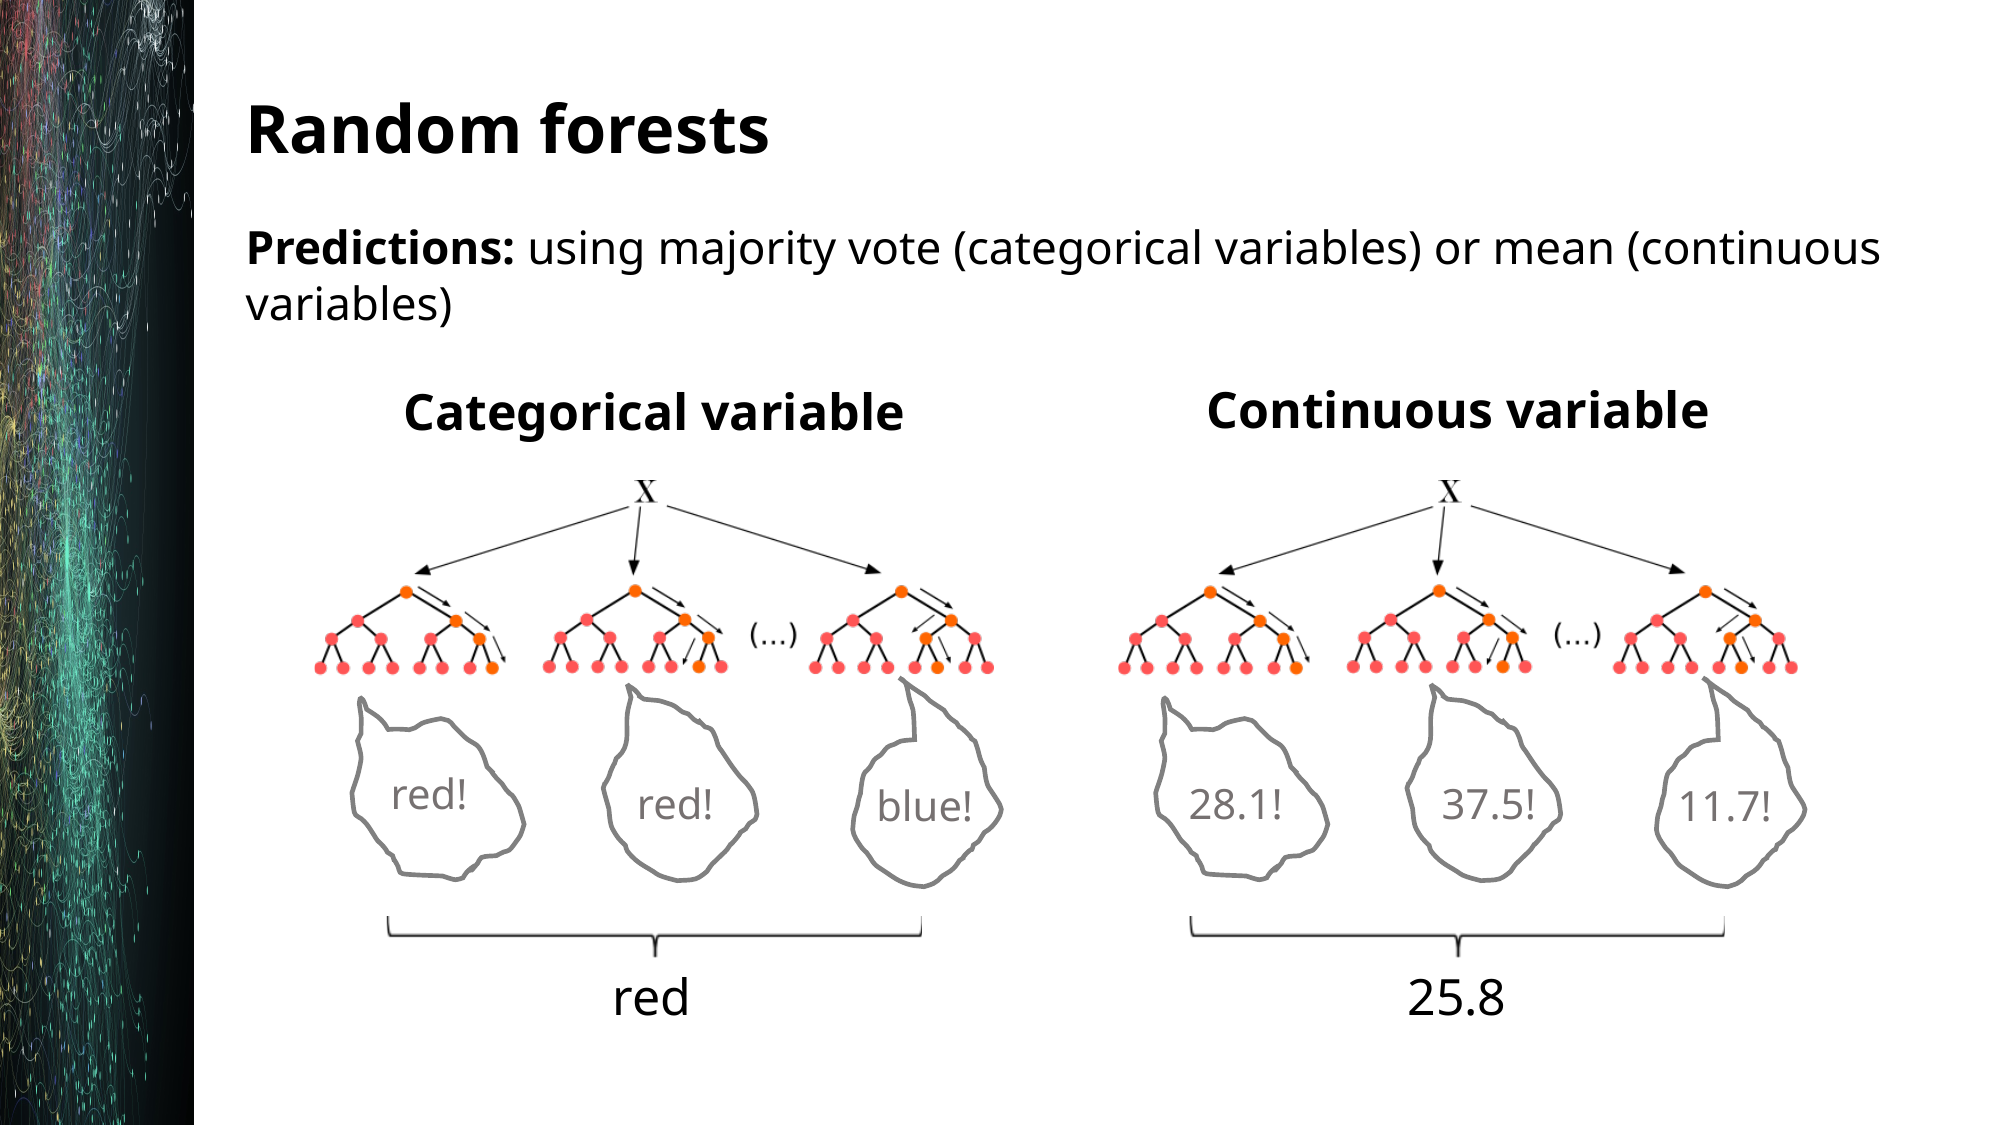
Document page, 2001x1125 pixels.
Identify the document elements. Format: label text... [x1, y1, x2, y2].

title Random forests [230, 74, 1705, 189]
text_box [386, 916, 922, 1034]
picture [0, 0, 194, 1125]
text_box Predictions: using majority vote (categorical variables) or mean (continuous variables) [230, 211, 1936, 337]
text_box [603, 684, 757, 881]
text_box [1155, 698, 1328, 880]
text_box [852, 677, 1002, 887]
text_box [1406, 684, 1561, 881]
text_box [1118, 371, 1798, 682]
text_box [1189, 916, 1725, 1034]
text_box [351, 698, 525, 880]
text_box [314, 373, 994, 682]
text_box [1656, 677, 1805, 887]
